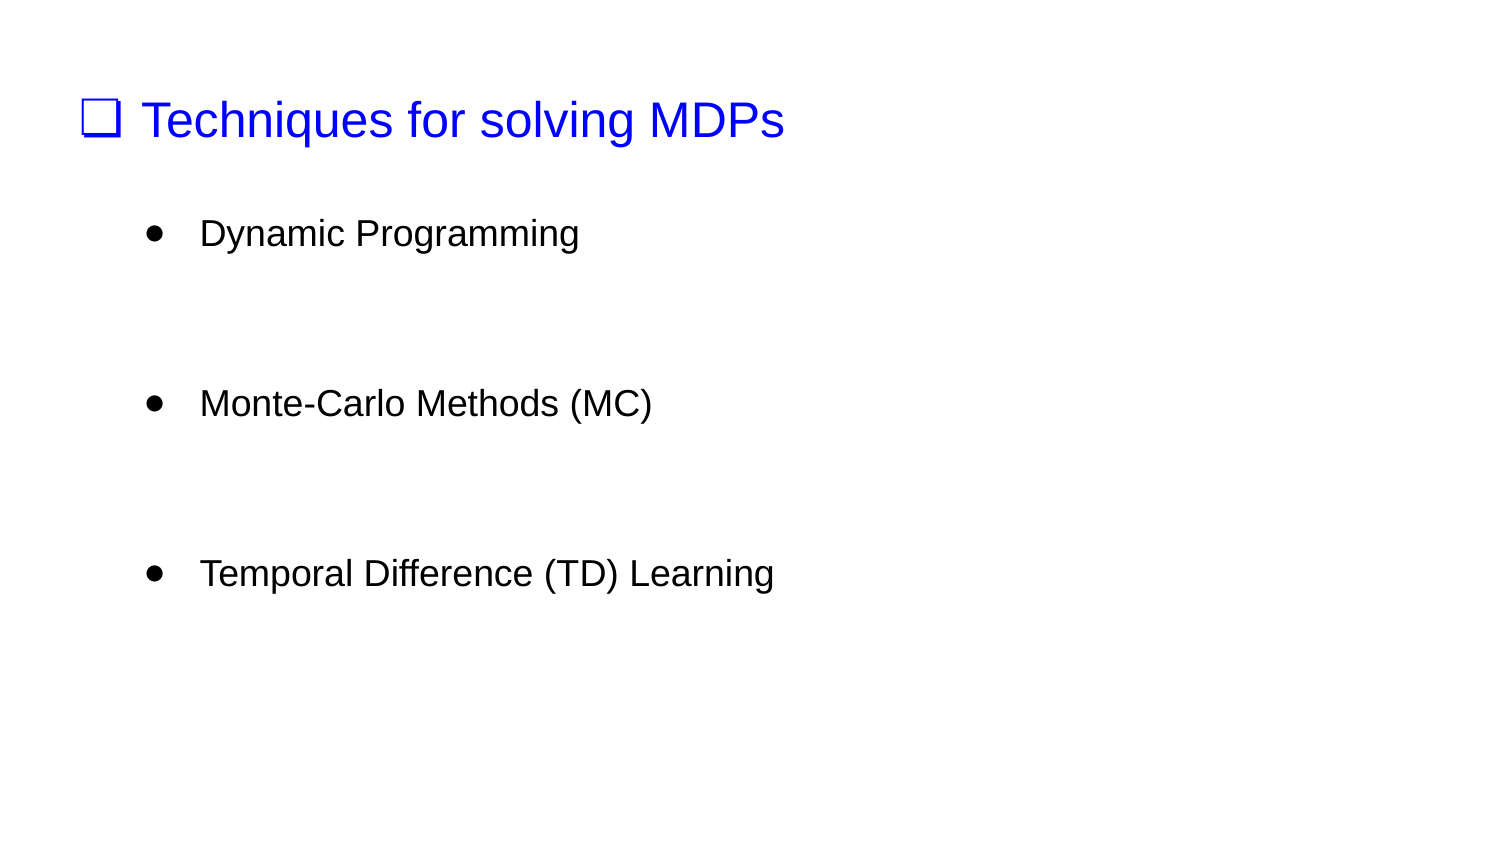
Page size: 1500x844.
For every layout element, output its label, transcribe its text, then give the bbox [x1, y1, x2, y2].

list Dynamic Programming Monte-Carlo Methods (MC) Temporal Difference (TD) Learning [109, 187, 1500, 633]
title Techniques for solving MDPs [51, 72, 1449, 167]
